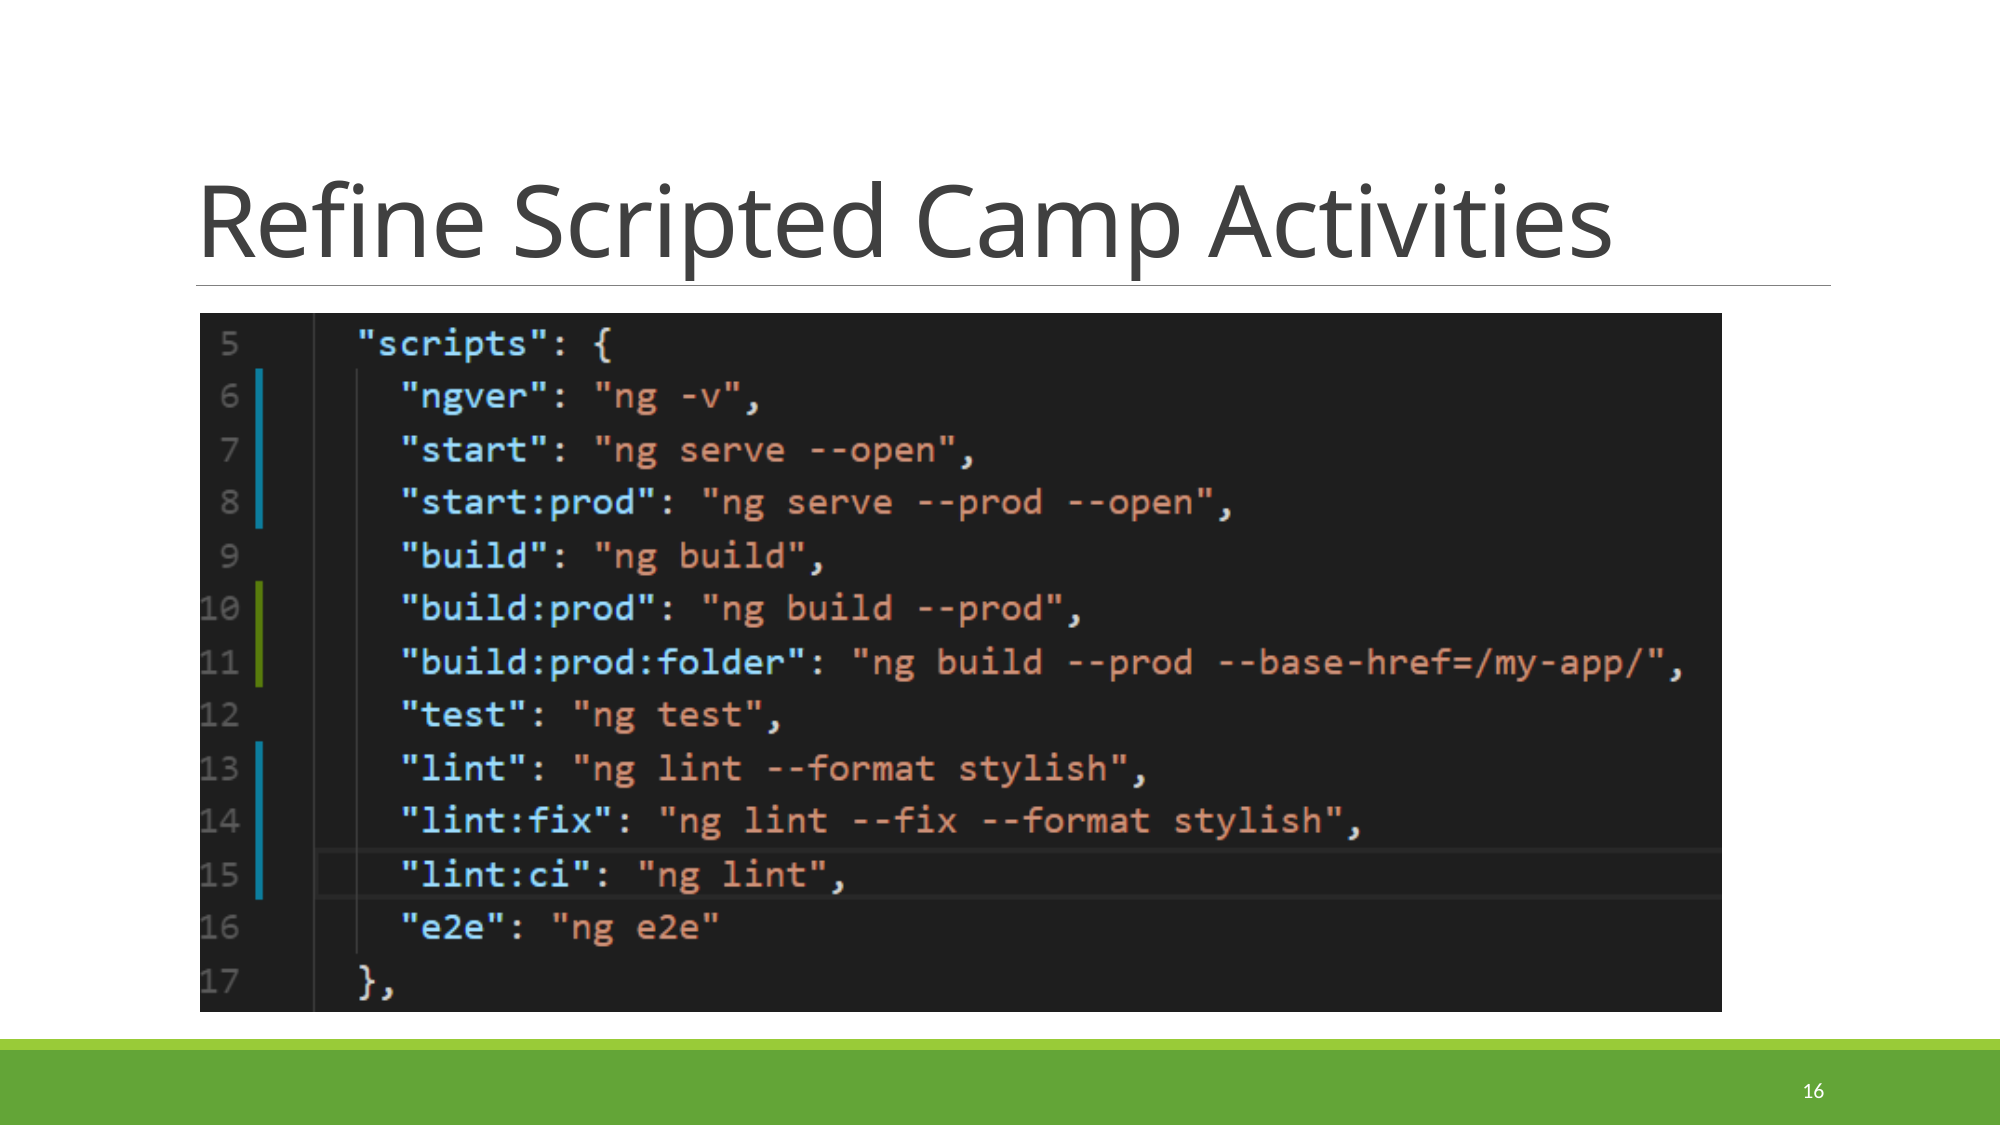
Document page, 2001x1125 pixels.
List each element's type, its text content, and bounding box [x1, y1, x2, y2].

picture [199, 313, 1723, 1012]
title Refine Scripted Camp Activities [180, 47, 1830, 285]
slide_number 16 [1624, 1059, 1840, 1120]
